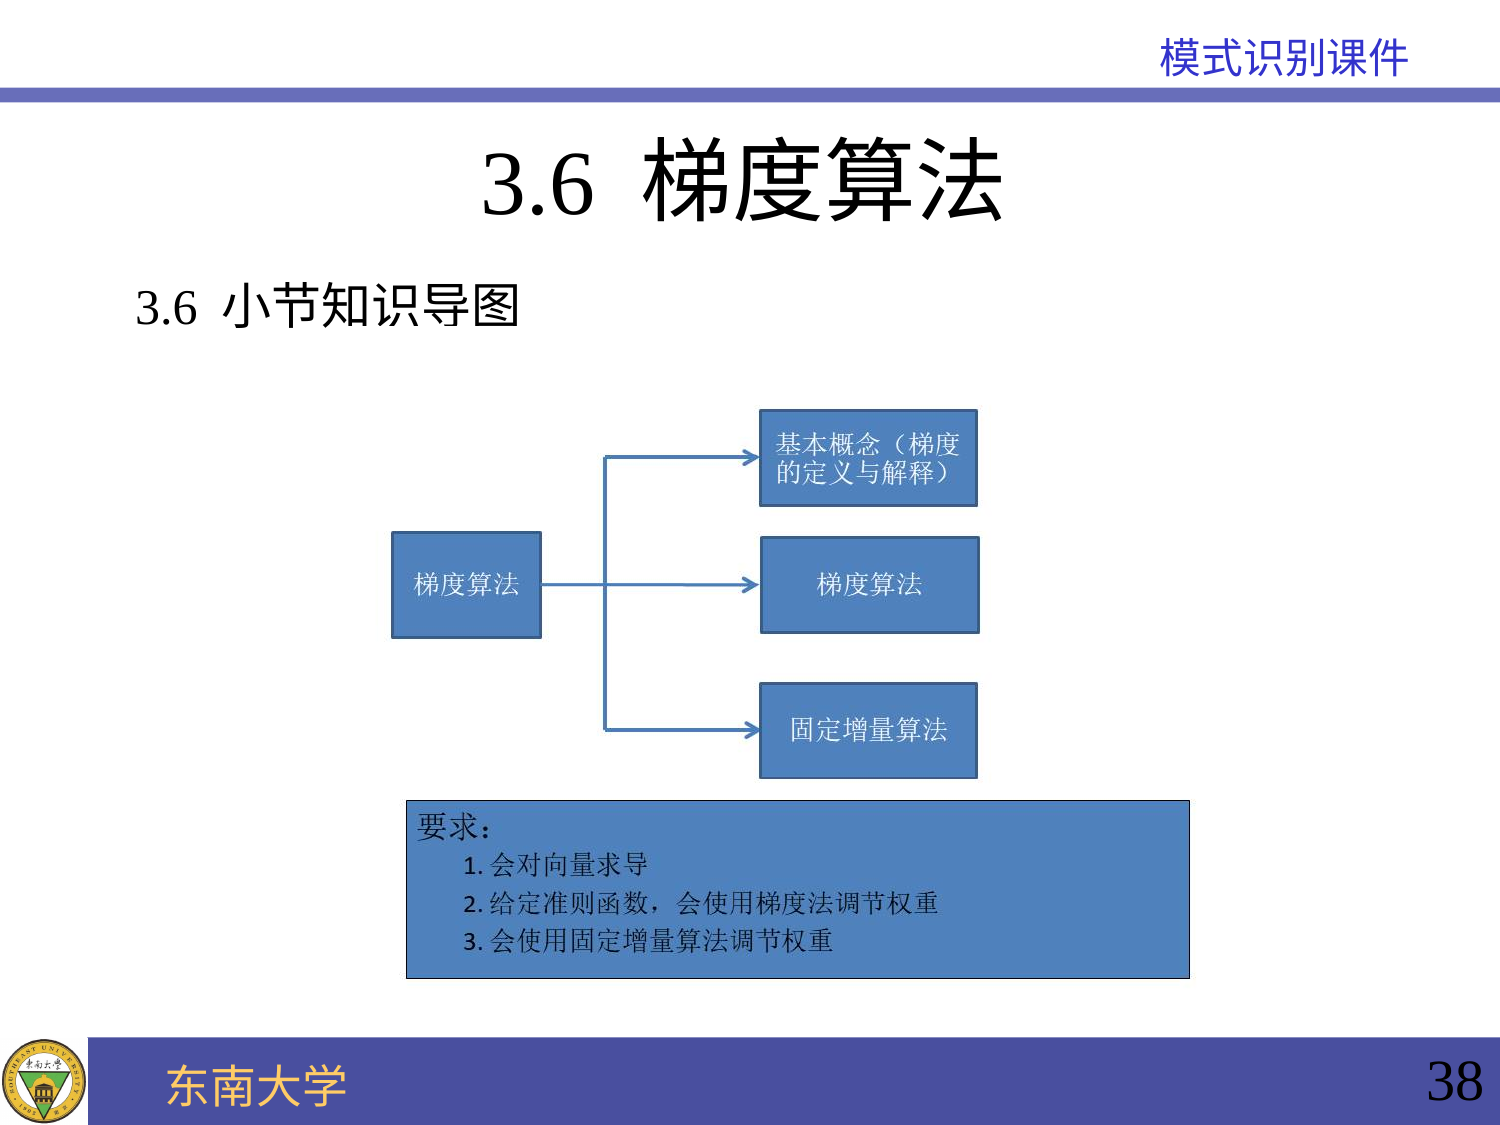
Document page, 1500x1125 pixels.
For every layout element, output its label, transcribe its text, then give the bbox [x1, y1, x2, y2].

picture [328, 325, 1274, 1036]
title 3.6 梯度算法 [112, 99, 1376, 256]
text_box 3.6 小节知识导图 [120, 267, 537, 342]
text_box 38 [1411, 1034, 1500, 1120]
picture [0, 1038, 88, 1125]
